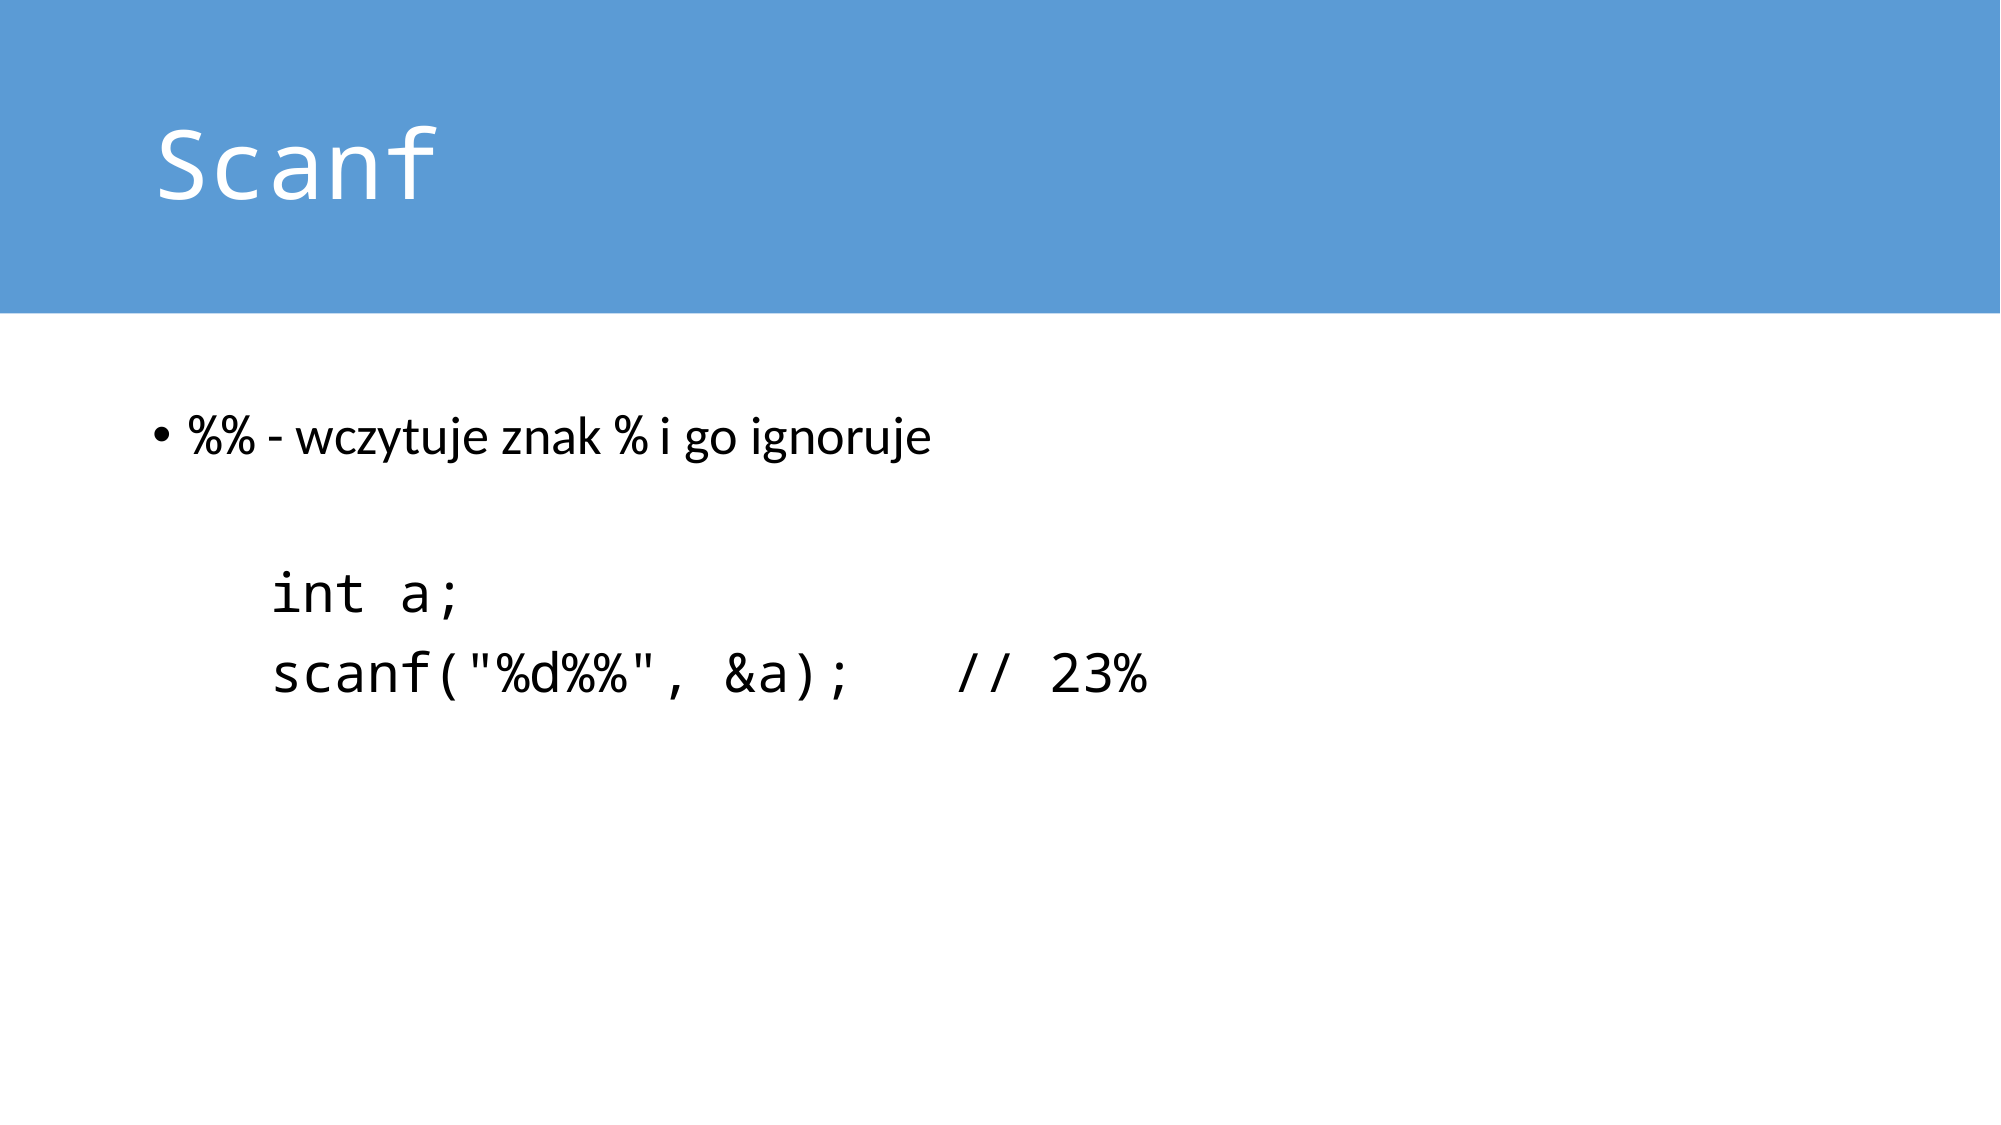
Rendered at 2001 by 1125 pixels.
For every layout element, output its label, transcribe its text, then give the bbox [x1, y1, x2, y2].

text_box [0, 0, 2000, 314]
list %% - wczytuje znak % i go ignoruje int a; scanf("%d%%", &a); // 23% [137, 399, 1863, 1014]
title Scanf [137, 59, 1863, 278]
